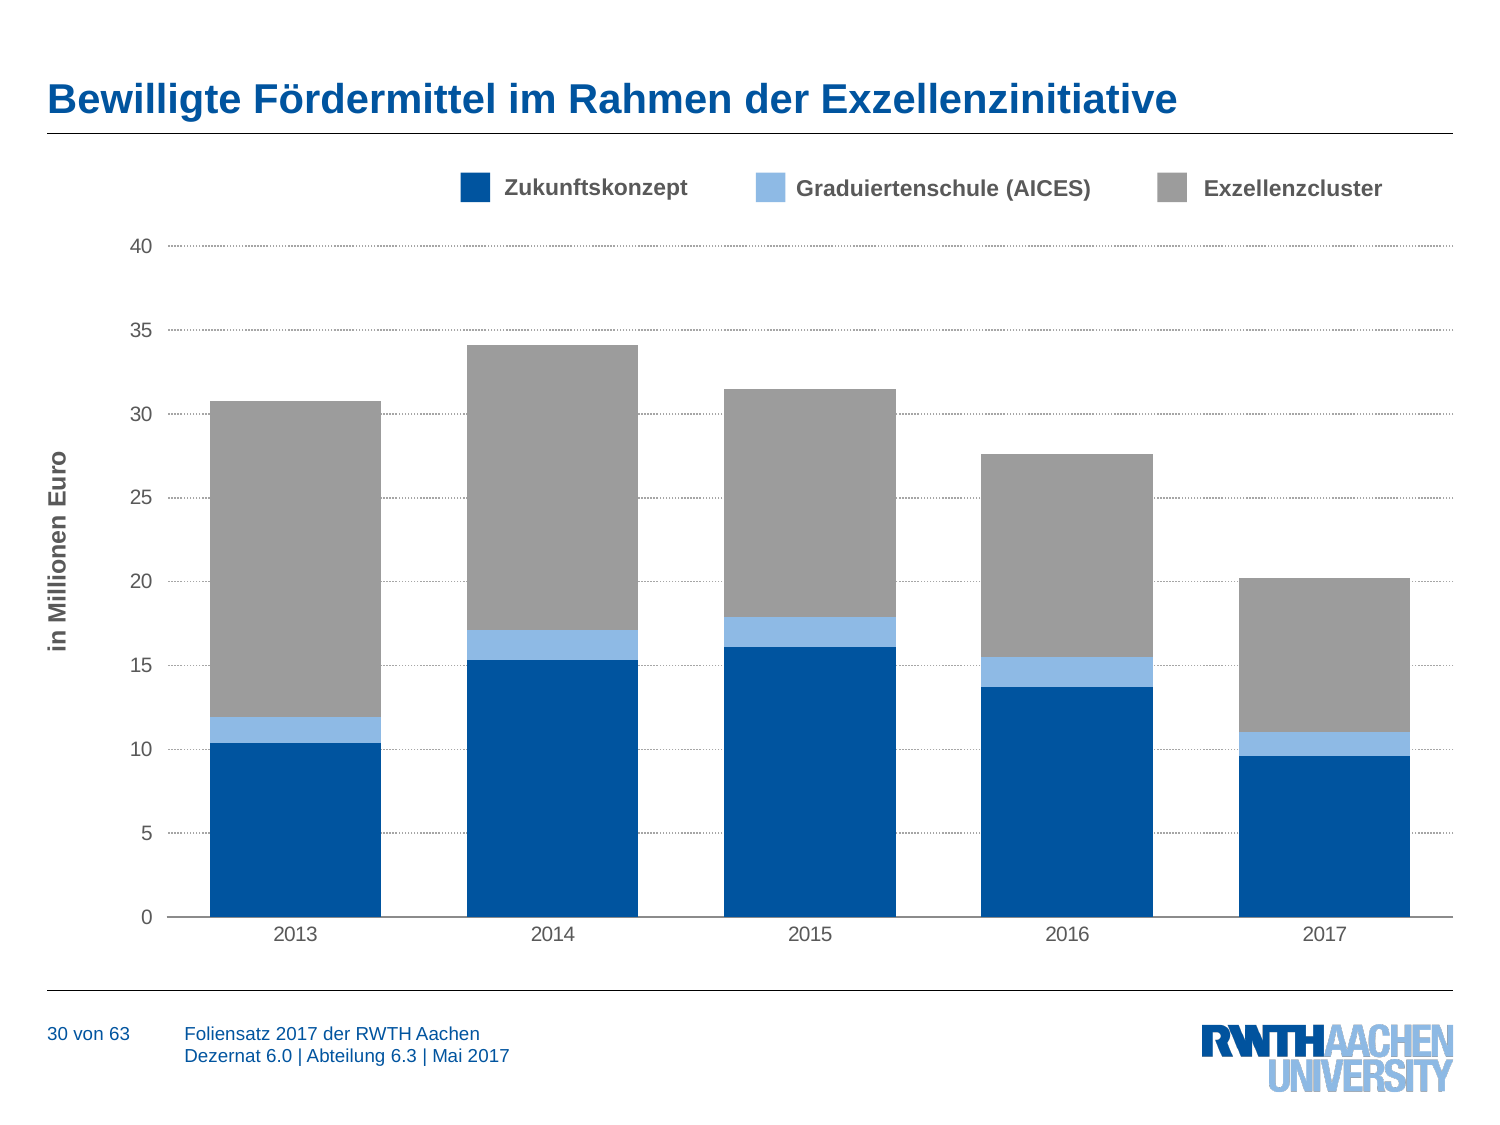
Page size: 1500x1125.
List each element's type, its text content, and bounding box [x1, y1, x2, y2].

chart [111, 219, 1465, 968]
text_box Zukunftskonzept [489, 150, 709, 219]
text_box [1156, 172, 1188, 203]
text_box in Millionen Euro [32, 361, 79, 668]
text_box [460, 172, 489, 203]
title Bewilligte Fördermittel im Rahmen der Exzellenzinitiative [47, 33, 1453, 123]
text_box Graduiertenschule (AICES) [781, 152, 1113, 219]
footer 30 von 63 [47, 1021, 168, 1087]
picture [1181, 991, 1474, 1125]
text_box [755, 172, 781, 203]
text_box Exzellenzcluster [1188, 152, 1408, 219]
